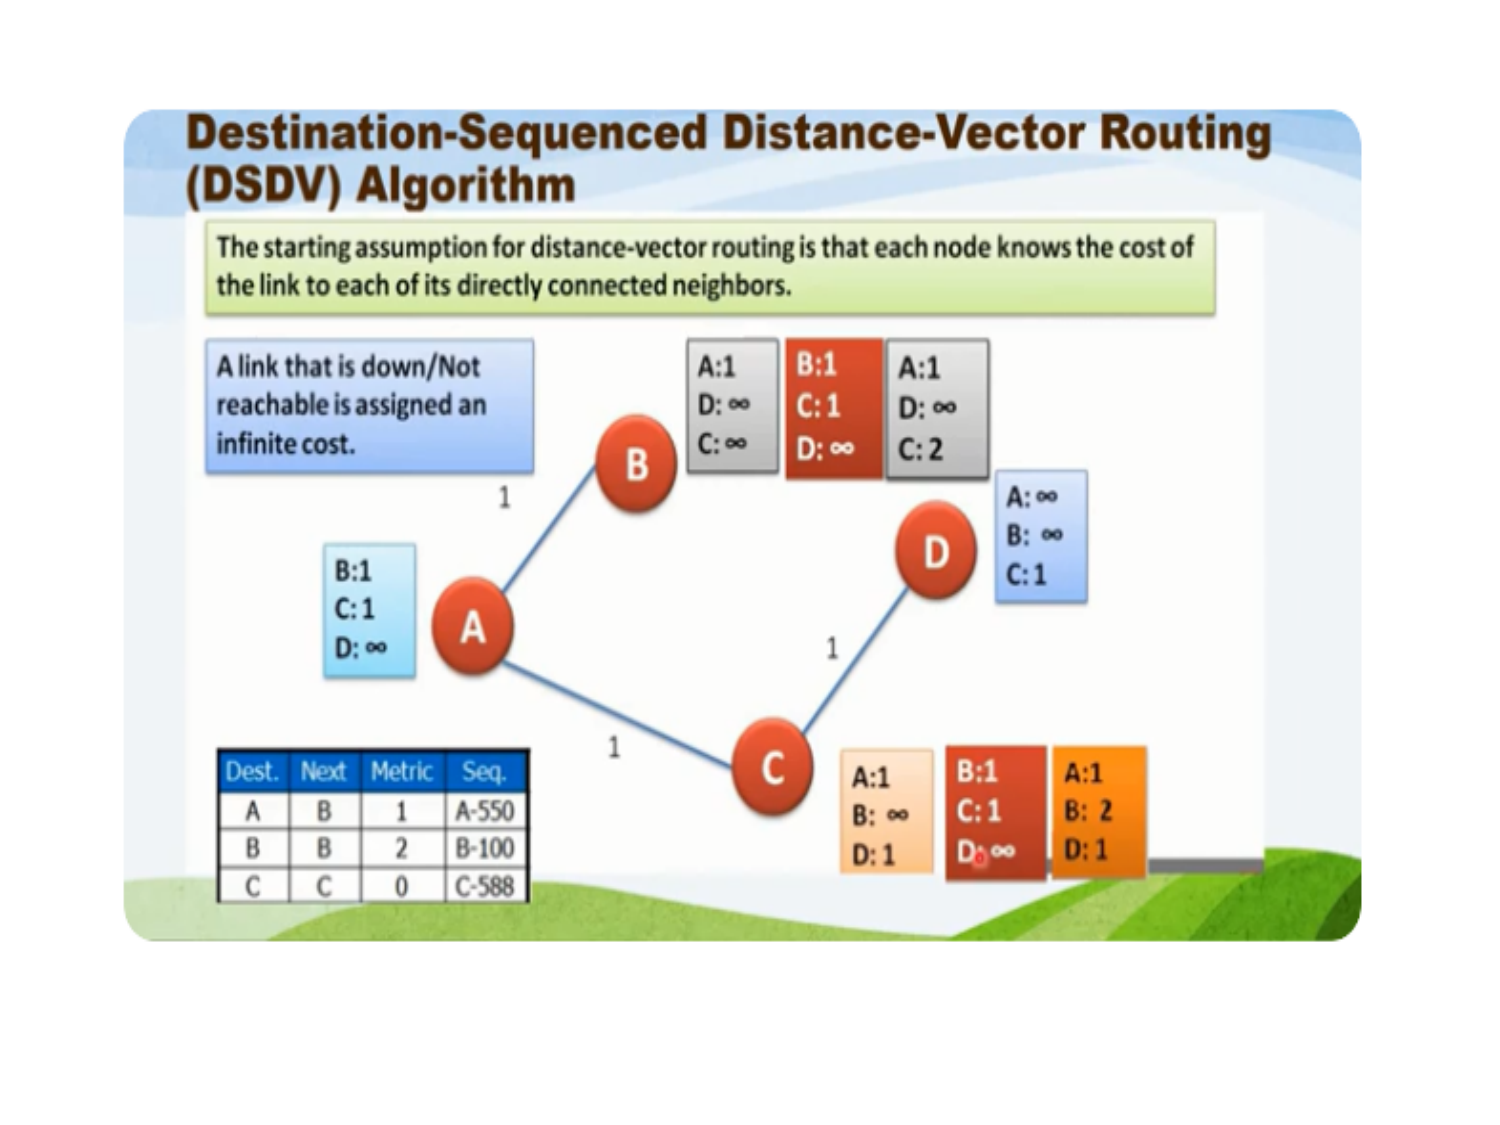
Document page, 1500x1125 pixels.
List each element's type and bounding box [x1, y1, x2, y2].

picture [87, 74, 1401, 988]
